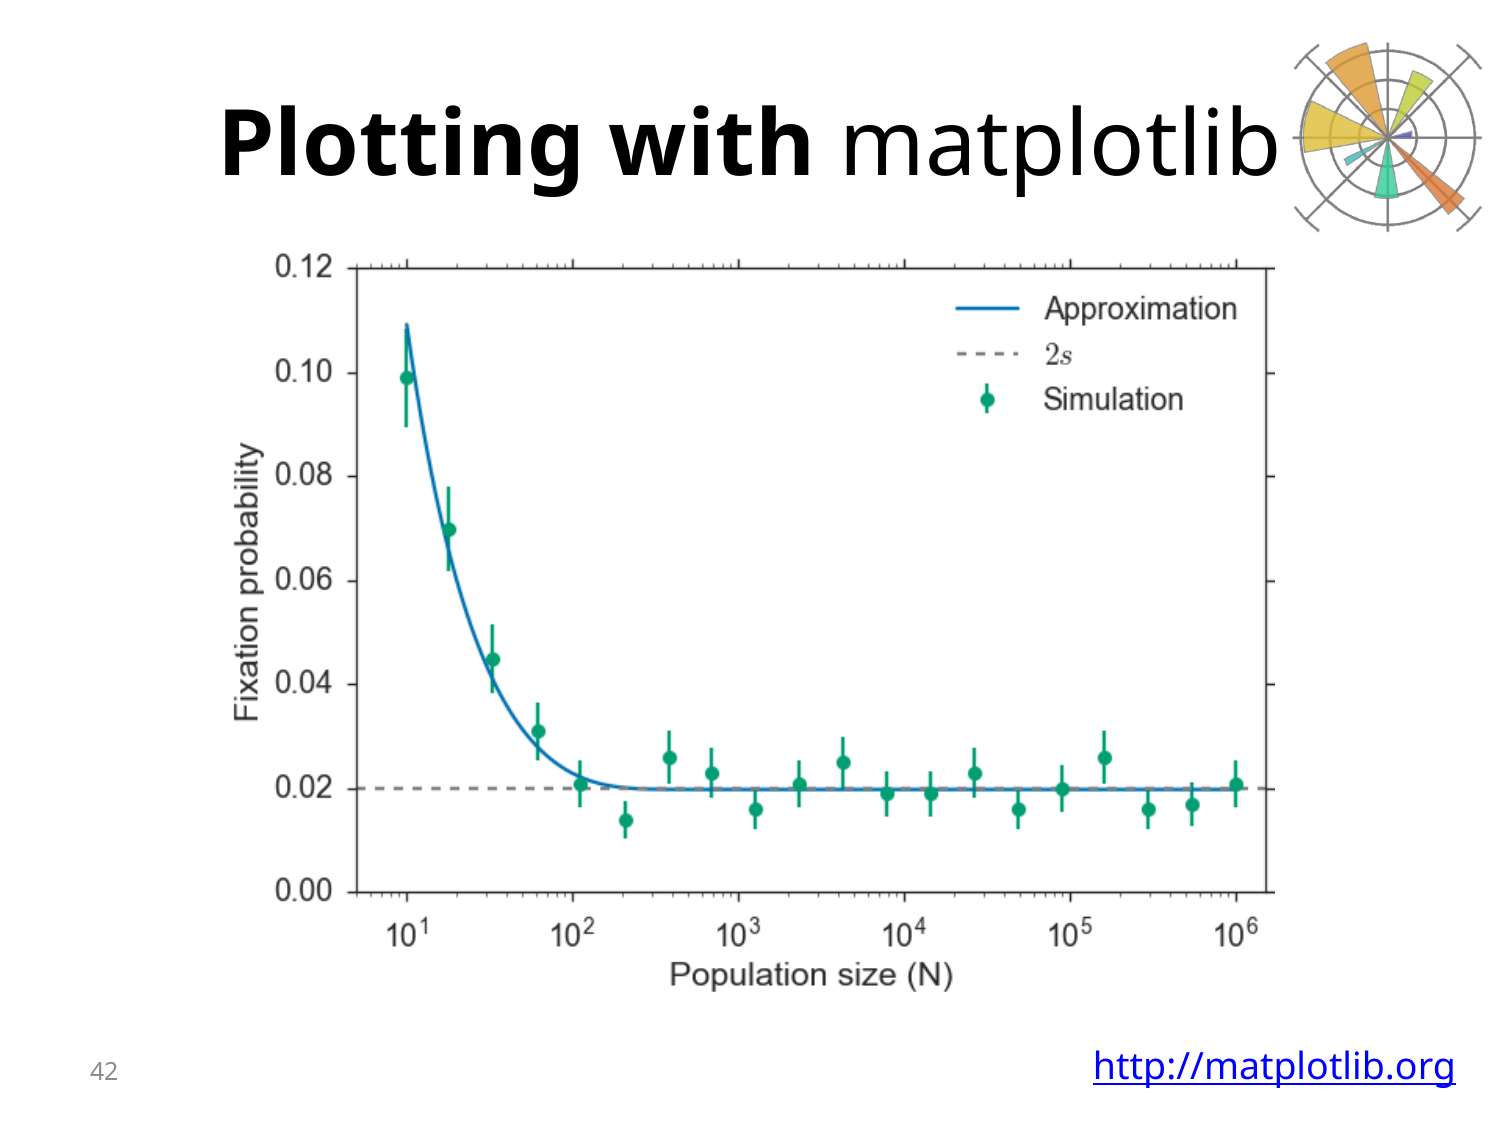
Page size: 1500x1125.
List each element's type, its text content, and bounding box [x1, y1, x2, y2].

text_box http://matplotlib.org [1078, 1034, 1471, 1101]
picture [225, 18, 1500, 1004]
title Plotting with matplotlib [75, 45, 1264, 233]
slide_number 42 [75, 1042, 425, 1103]
